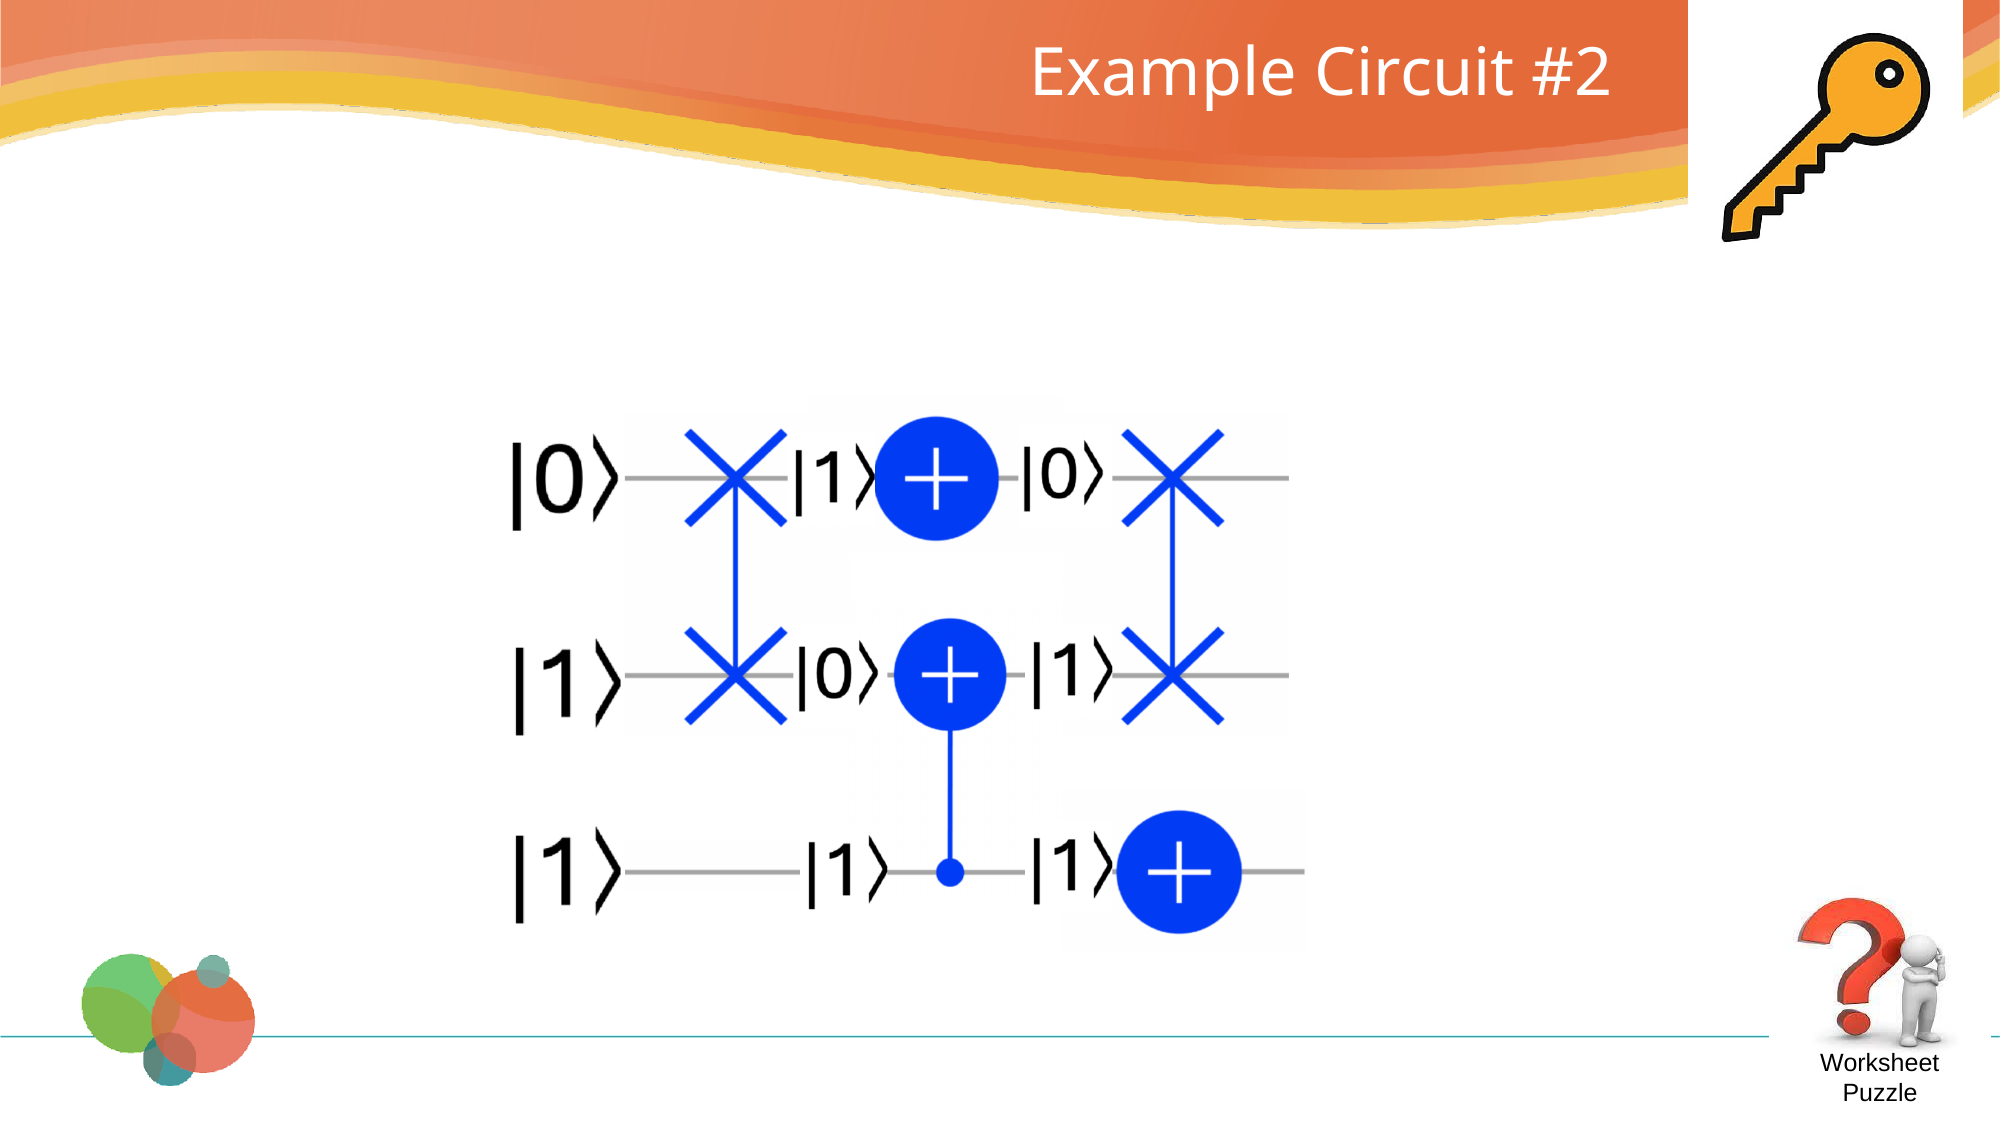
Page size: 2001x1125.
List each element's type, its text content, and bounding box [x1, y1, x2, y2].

title Example Circuit #2 [780, 30, 1682, 153]
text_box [1768, 885, 1992, 1115]
picture [0, 0, 2000, 1086]
